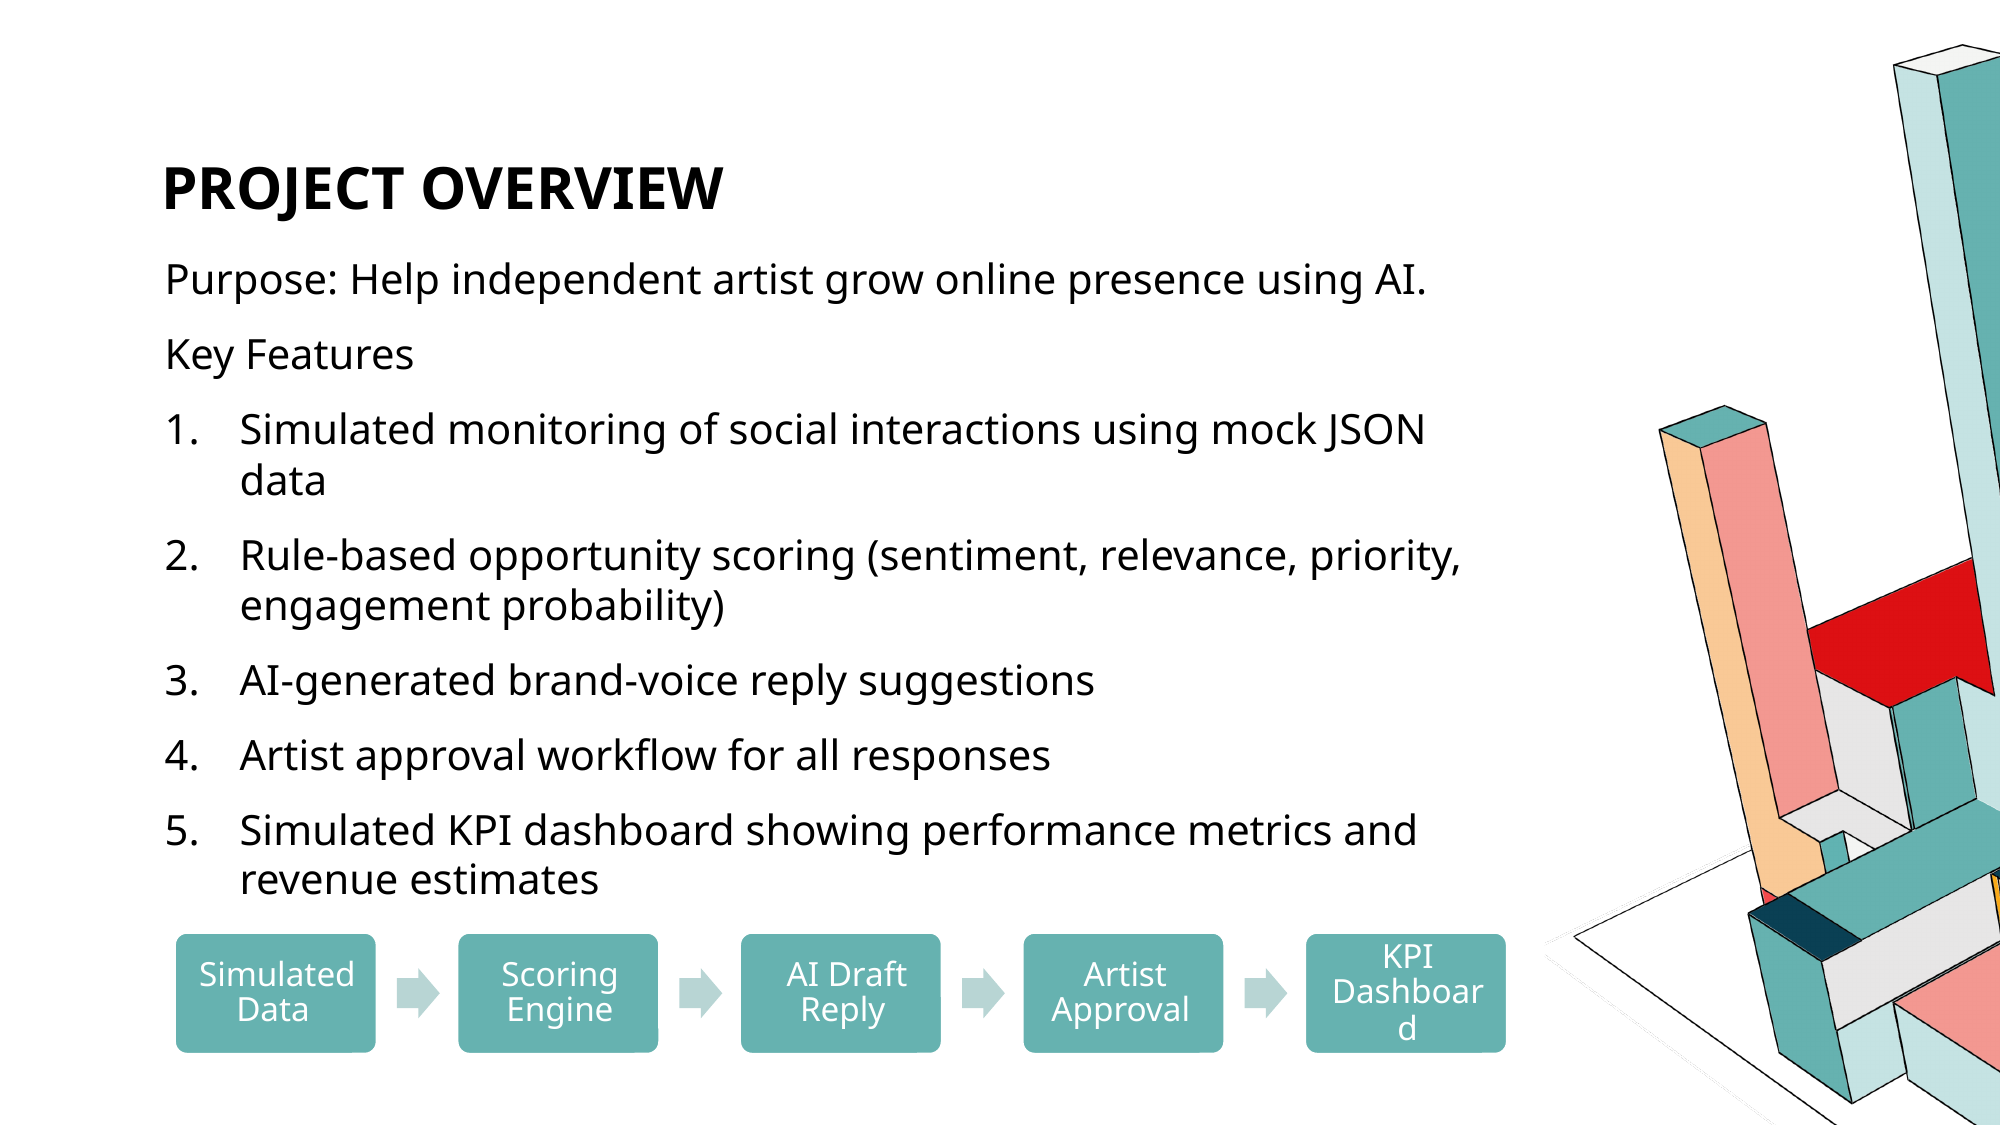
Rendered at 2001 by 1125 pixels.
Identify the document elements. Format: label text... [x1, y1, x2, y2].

list Purpose: Help independent artist grow online presence using AI. Key Features Simulated monitoring of social interactions using mock JSON data Rule-based opportunity scoring (sentiment, relevance, priority, engagement probability) AI-generated brand-voice reply suggestions Artist approval workflow for all responses Simulated KPI dashboard showing performance metrics and revenue estimates [149, 245, 1515, 642]
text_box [174, 548, 1508, 1125]
title Project Overview [146, 11, 1508, 230]
picture [1544, 43, 2000, 1125]
